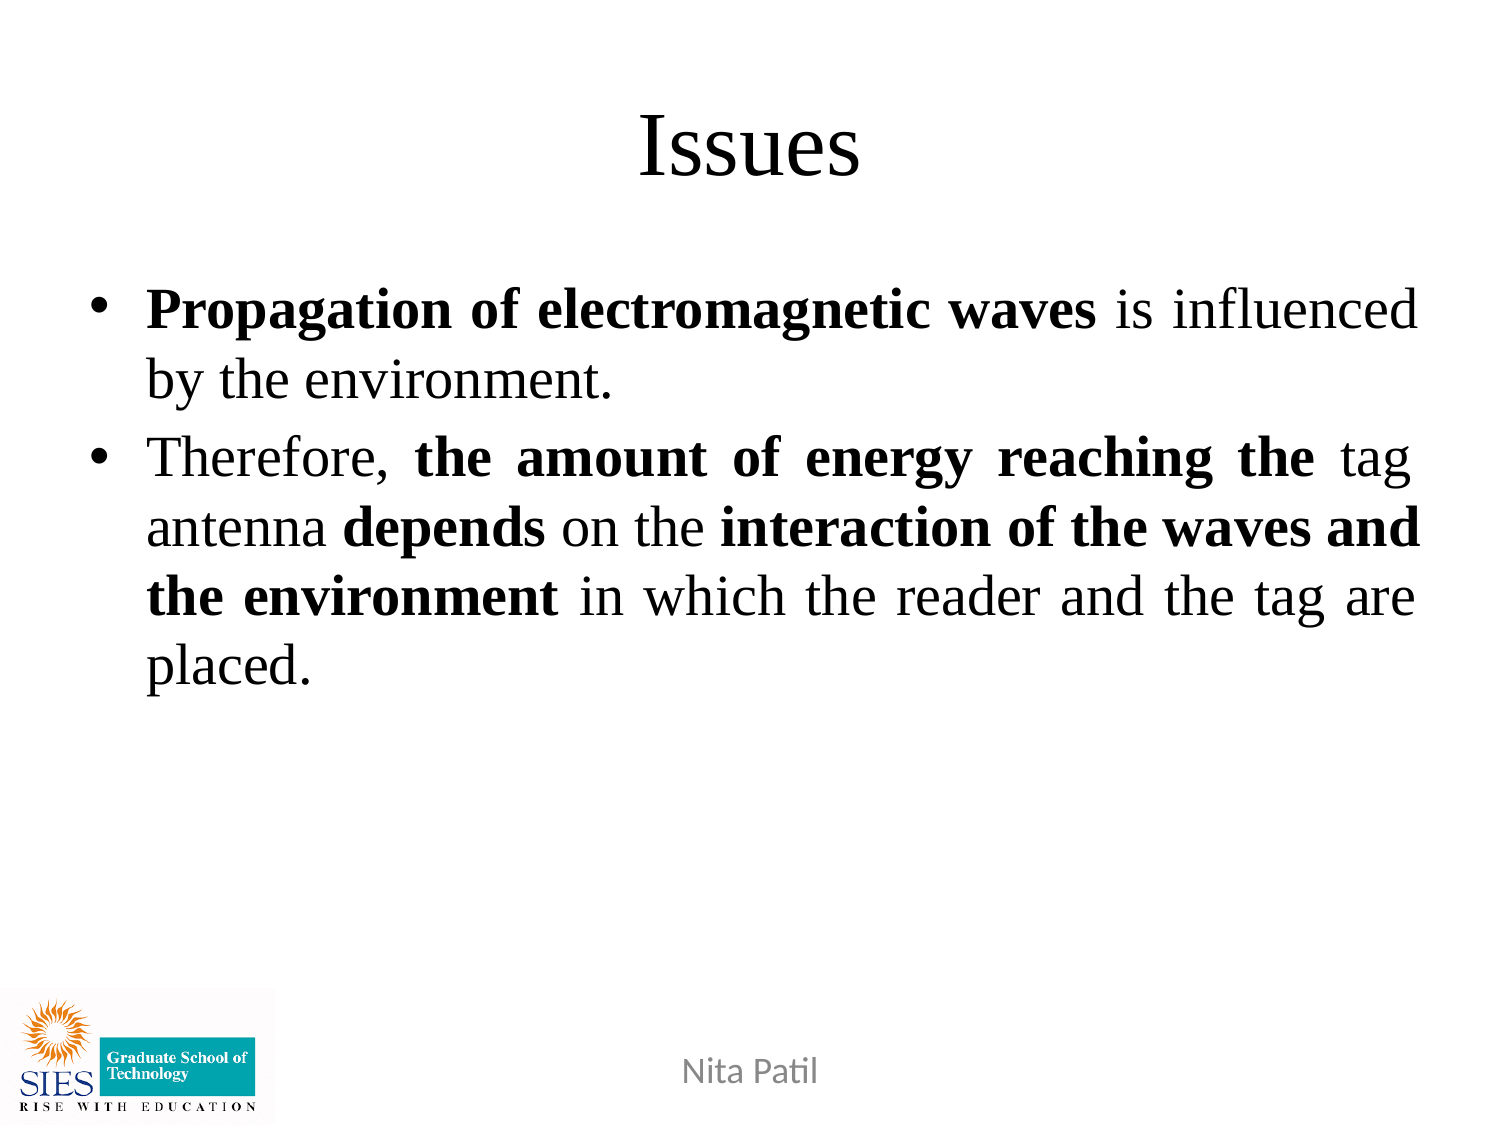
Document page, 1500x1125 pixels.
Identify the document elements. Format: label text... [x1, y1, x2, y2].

footer Nita Patil [510, 1046, 990, 1125]
text_box Propagation of electromagnetic waves is influenced by the environment. Therefore, the amount of energy reaching the tag antenna depends on the interaction of the waves and the environment in which the reader and the tag are placed. [87, 267, 1437, 699]
picture [0, 988, 276, 1125]
title Issues [635, 81, 865, 272]
